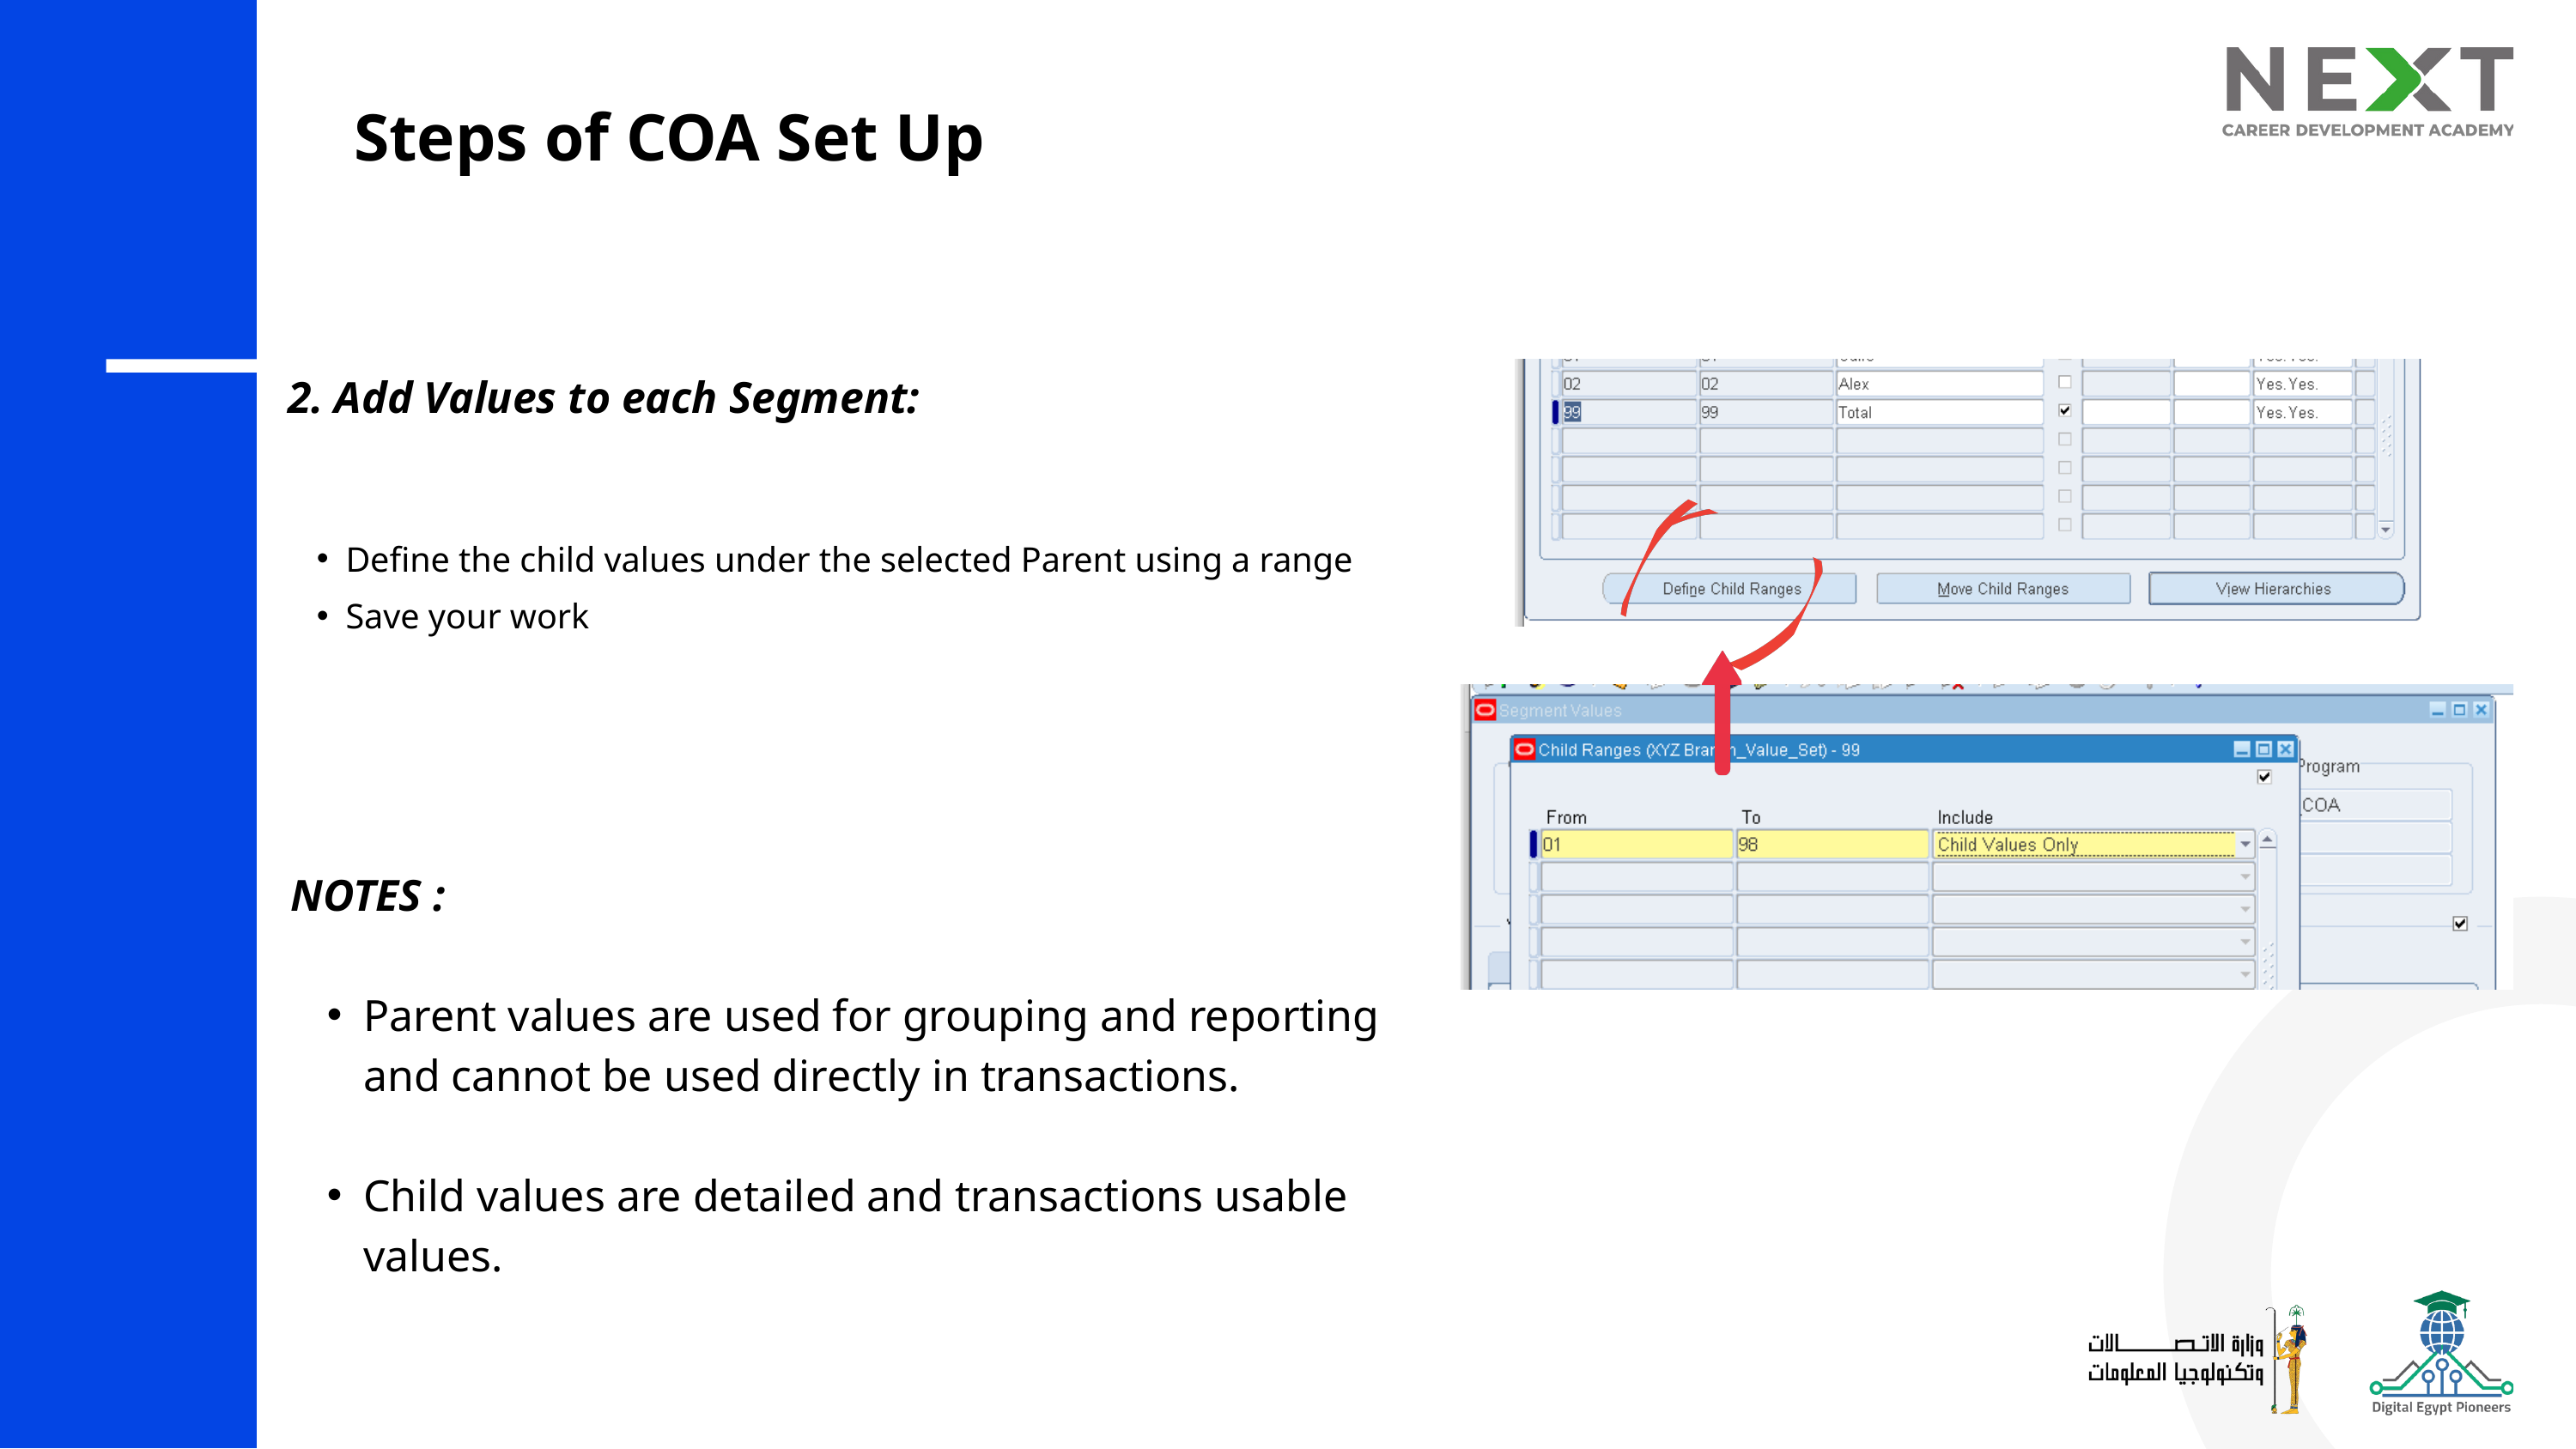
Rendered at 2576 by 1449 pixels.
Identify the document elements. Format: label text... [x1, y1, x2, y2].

text_box [1516, 359, 2429, 627]
text_box NOTES : Parent values are used for grouping and reporting and cannot be used directly in transactions. Child values are detailed and transactions usable values. [290, 859, 1413, 1328]
text_box [2070, 1287, 2212, 1429]
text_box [0, 0, 257, 1449]
text_box 2. Add Values to each Segment: Define the child values under the selected Parent using a range Save your work [288, 300, 1516, 683]
text_box [1701, 650, 1744, 776]
text_box [1618, 492, 1827, 684]
text_box [2217, 47, 2514, 139]
text_box Steps of COA Set Up [288, 83, 1068, 174]
text_box [1460, 684, 2514, 990]
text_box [2216, 949, 2576, 1449]
